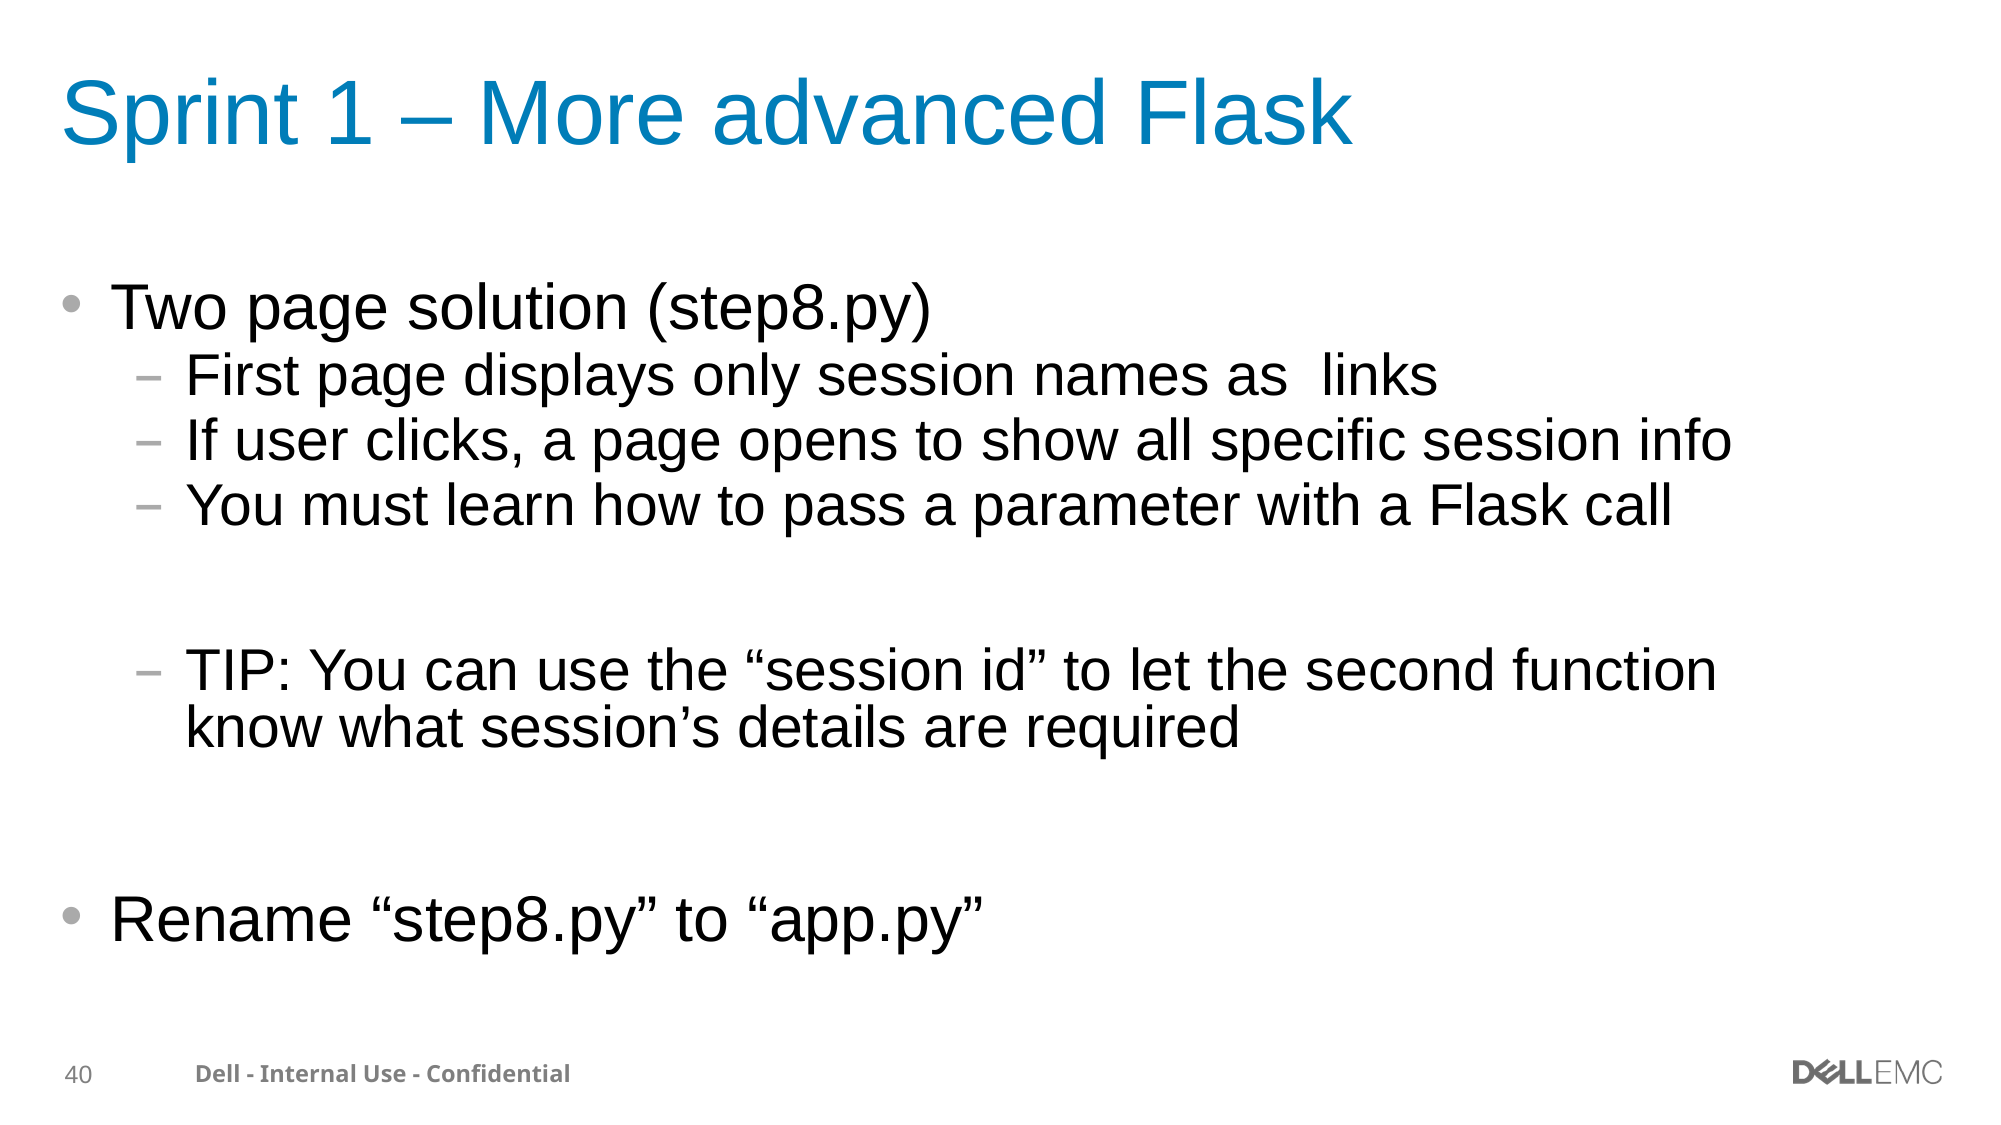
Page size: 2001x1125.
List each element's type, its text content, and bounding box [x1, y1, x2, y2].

list Two page solution (step8.py) First page displays only session names as links If user clicks, a page opens to show all specific session info You must learn how to pass a parameter with a Flask call TIP: You can use the “session id” to let the second function know what session’s details are required Rename “step8.py” to “app.py” [60, 279, 1800, 1058]
picture [1793, 1058, 1942, 1085]
title Sprint 1 – More advanced Flask [60, 57, 1800, 198]
